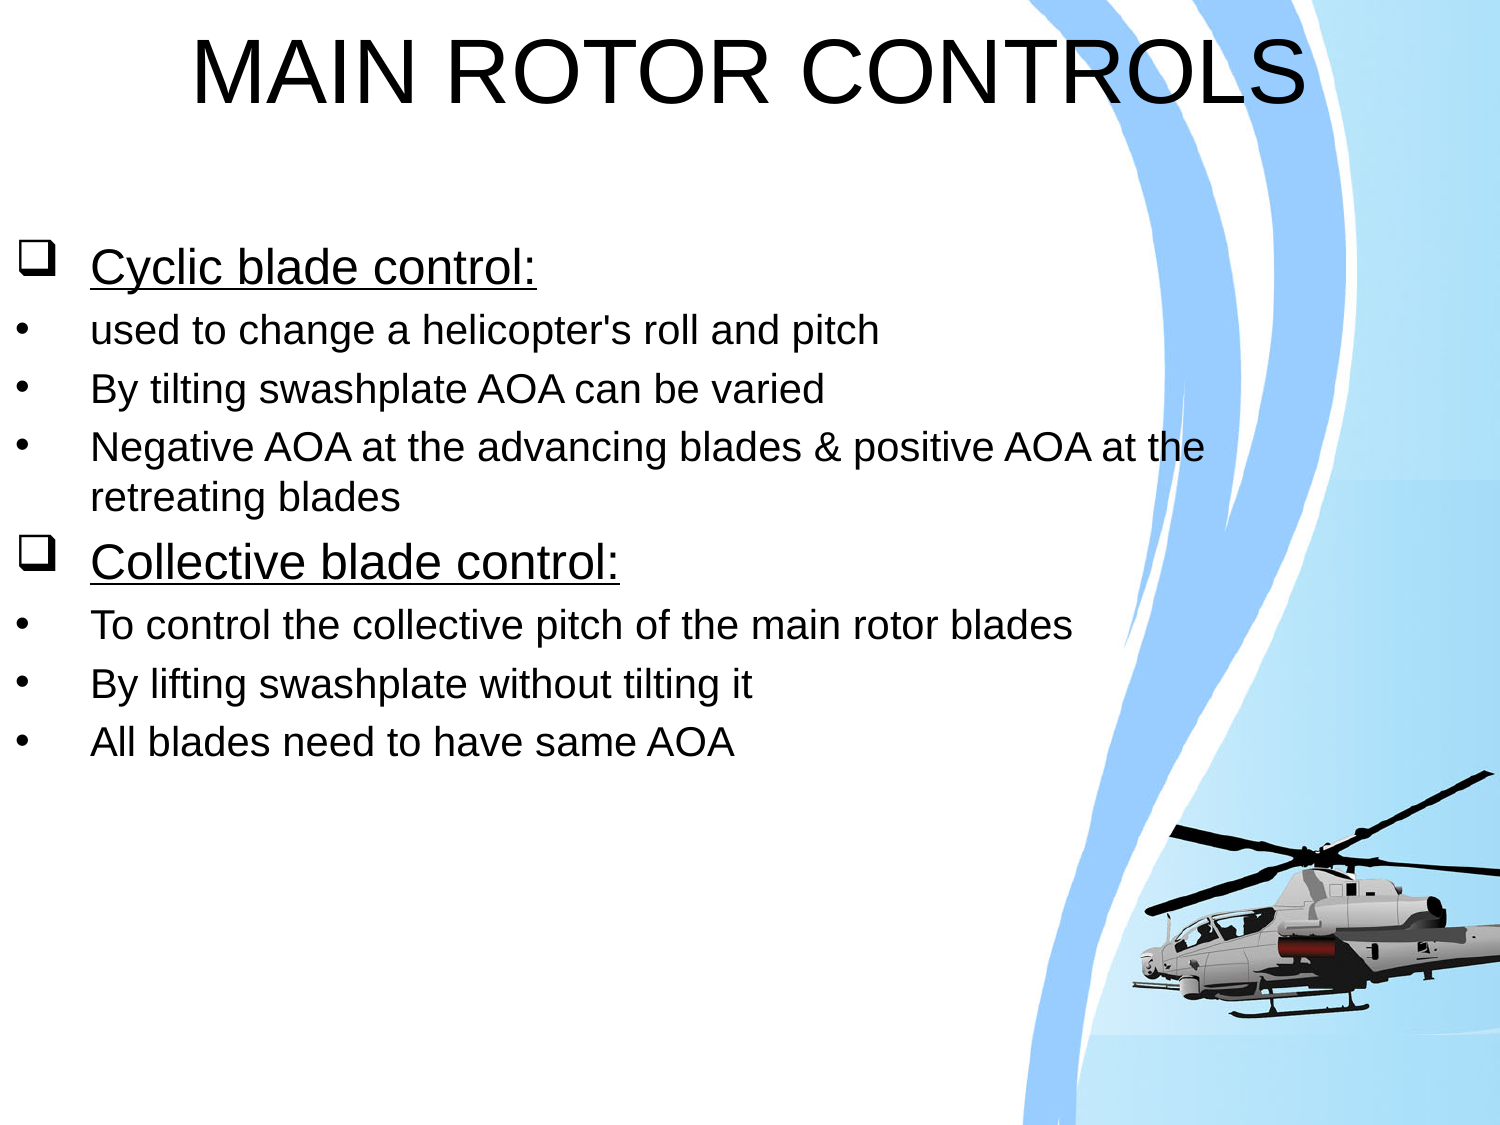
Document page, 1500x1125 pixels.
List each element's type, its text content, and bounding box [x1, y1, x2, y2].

subtitle Cyclic blade control: used to change a helicopter's roll and pitch By tilting swashplate AOA can be varied Negative AOA at the advancing blades & positive AOA at the retreating blades Collective blade control: To control the collective pitch of the main rotor blades By lifting swashplate without tilting it All blades need to have same AOA [0, 137, 1275, 1125]
title MAIN ROTOR CONTROLS [112, 42, 1388, 91]
picture [0, 0, 1500, 1125]
